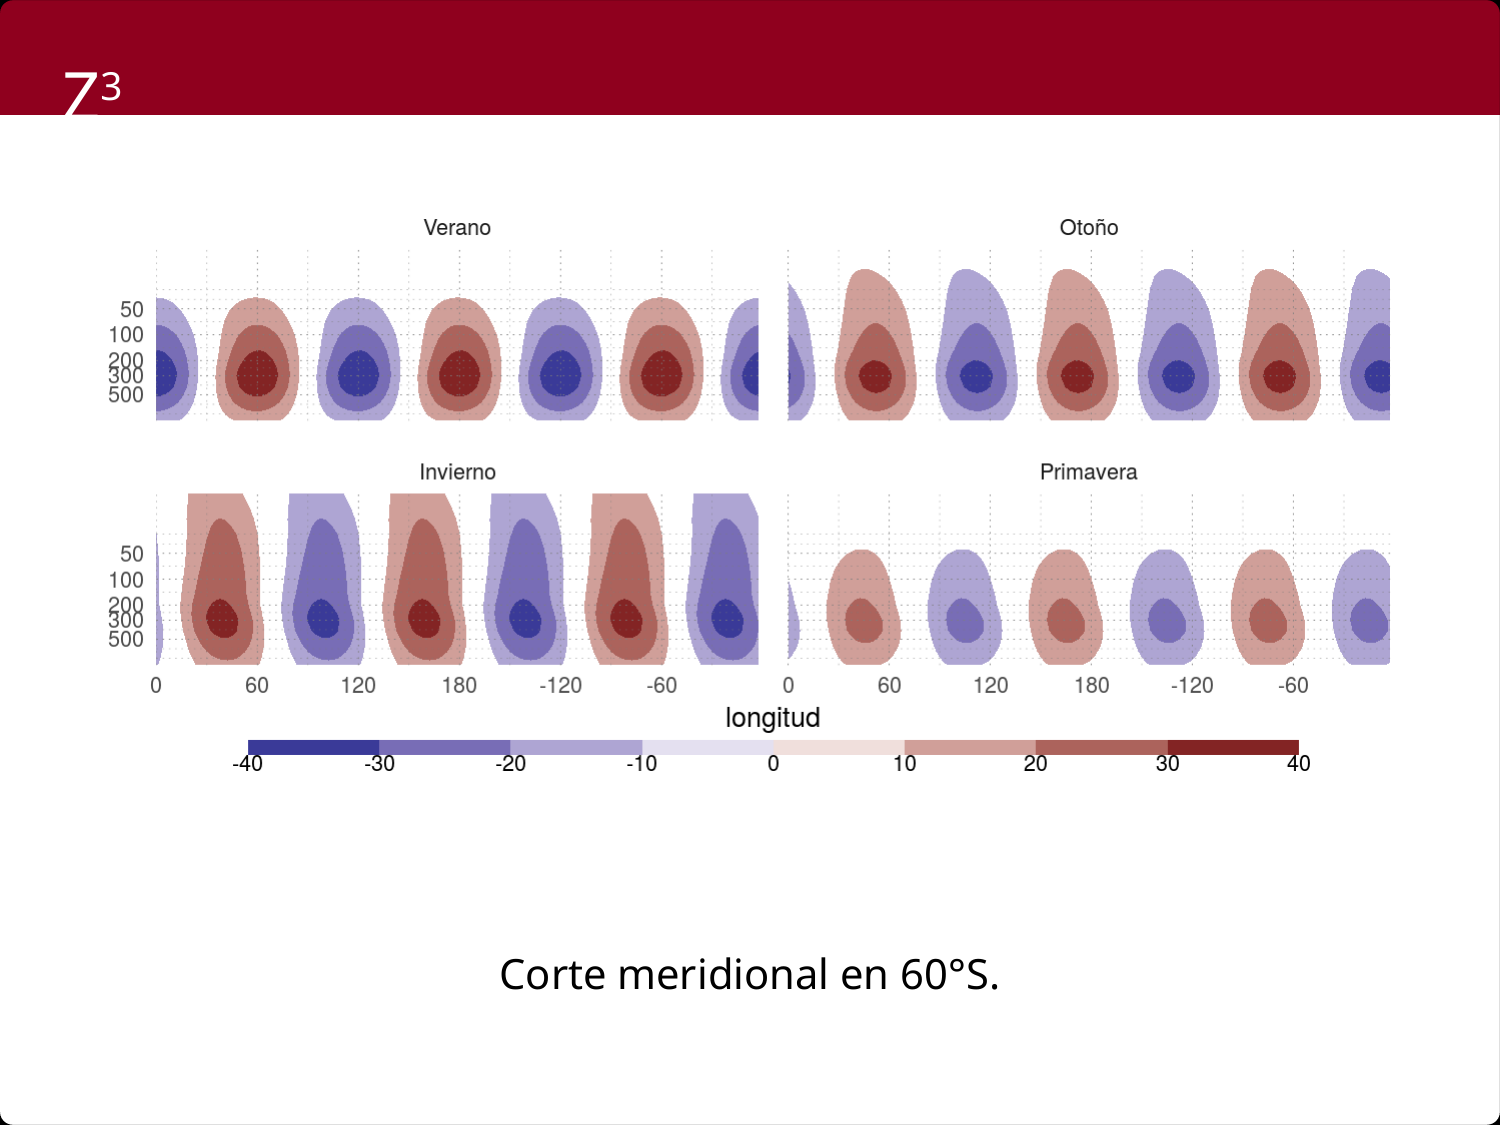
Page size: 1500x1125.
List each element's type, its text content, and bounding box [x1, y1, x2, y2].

picture [17, 148, 1483, 858]
list Corte meridional en 60°S. [183, 940, 1317, 1095]
list Z3 [47, 35, 1453, 147]
